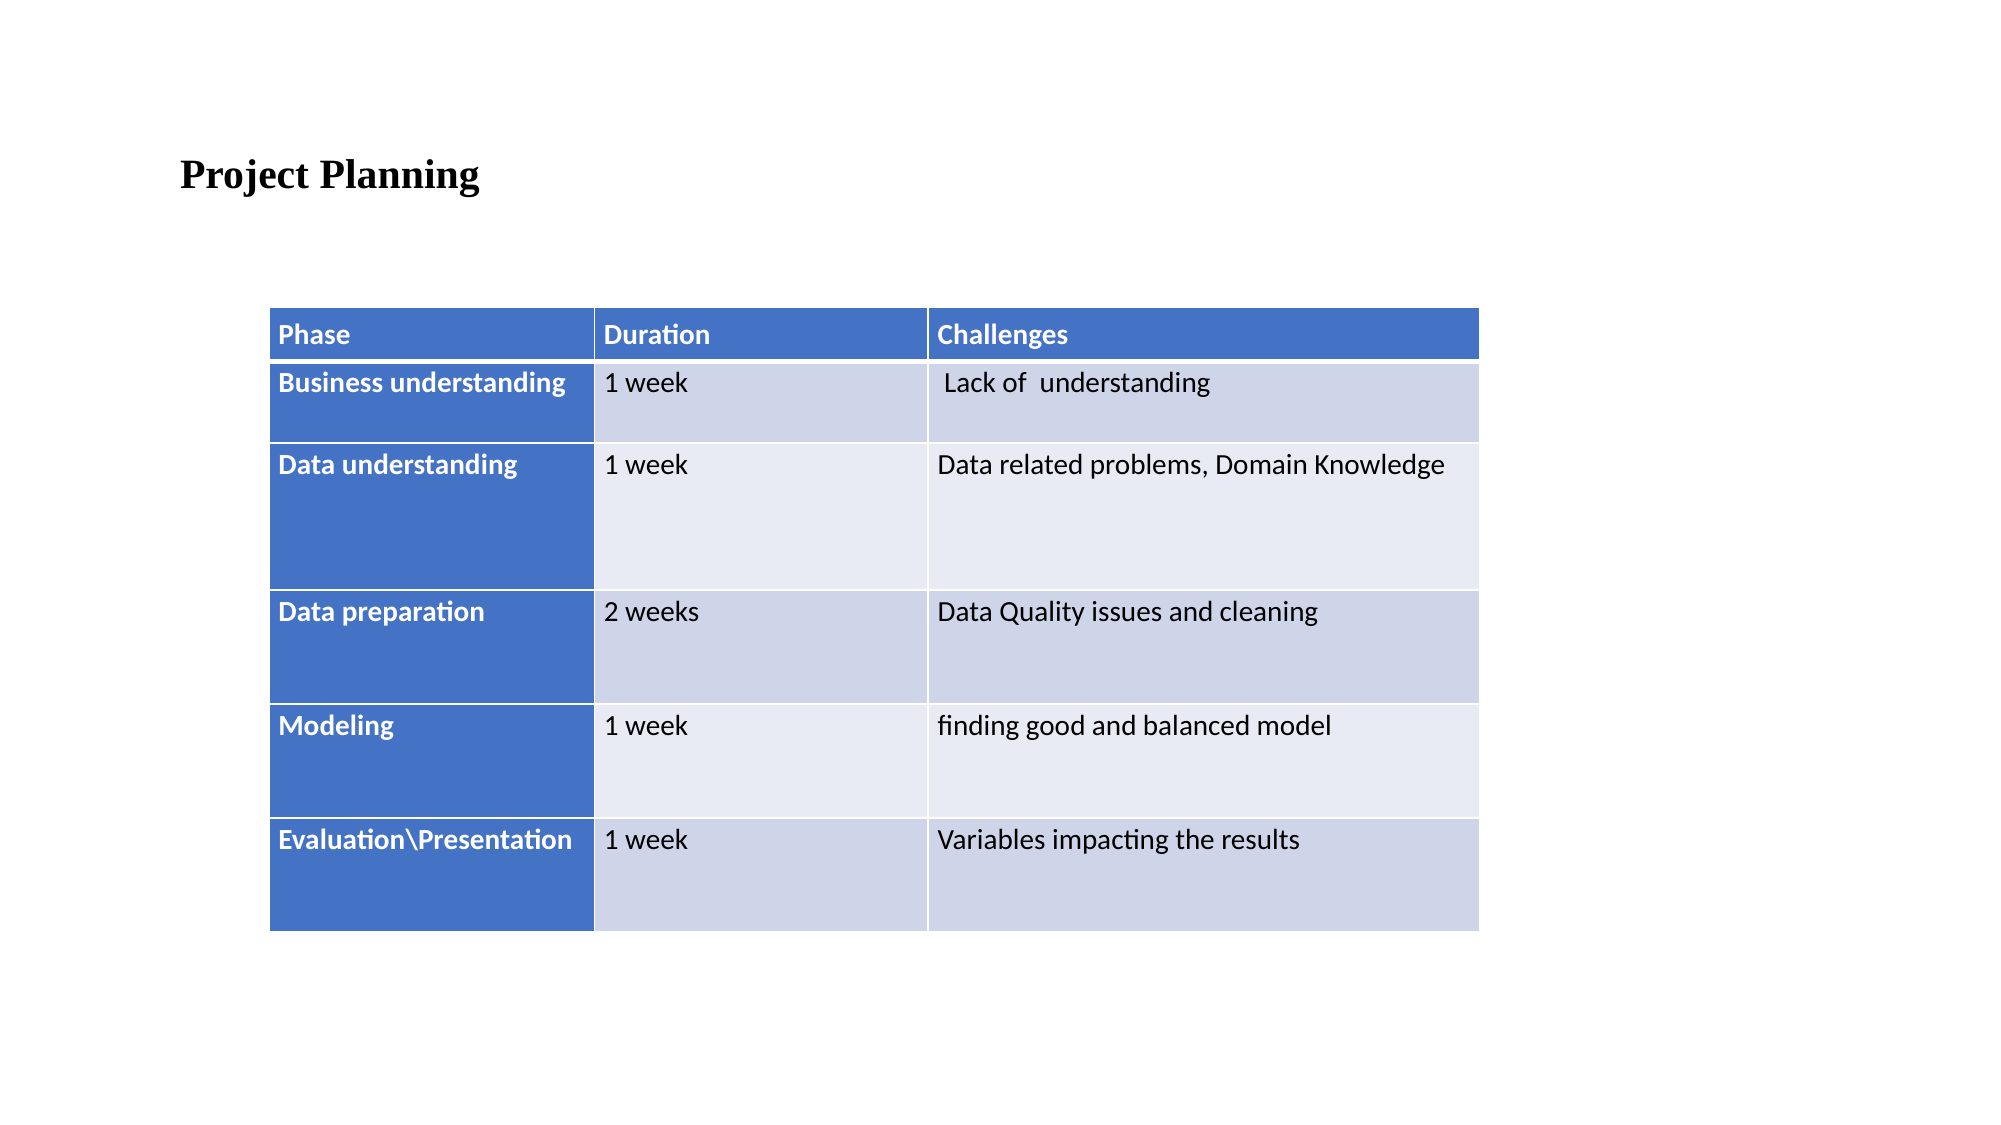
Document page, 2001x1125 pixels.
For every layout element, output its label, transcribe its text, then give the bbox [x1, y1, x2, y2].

table_cell 1 week [595, 364, 927, 442]
table_cell Data preparation [270, 591, 594, 703]
table_cell Data related problems, Domain Knowledge [929, 444, 1479, 589]
table_cell Data understanding [270, 444, 594, 589]
table_cell Lack of understanding [929, 364, 1479, 442]
table_cell 1 week [595, 444, 927, 589]
table_cell Business understanding [270, 364, 594, 442]
table_cell Modeling [270, 705, 594, 817]
table_cell 1 week [595, 705, 927, 817]
table_header Challenges [929, 308, 1479, 359]
table_cell finding good and balanced model [929, 705, 1479, 817]
table_header Duration [595, 308, 927, 359]
table_cell 2 weeks [595, 591, 927, 703]
text_box Project Planning [165, 139, 1283, 205]
table_header Phase [270, 308, 594, 359]
table_cell Variables impacting the results [929, 819, 1479, 931]
table_cell Data Quality issues and cleaning [929, 591, 1479, 703]
table_cell 1 week [595, 819, 927, 931]
table_cell Evaluation\Presentation [270, 819, 594, 931]
